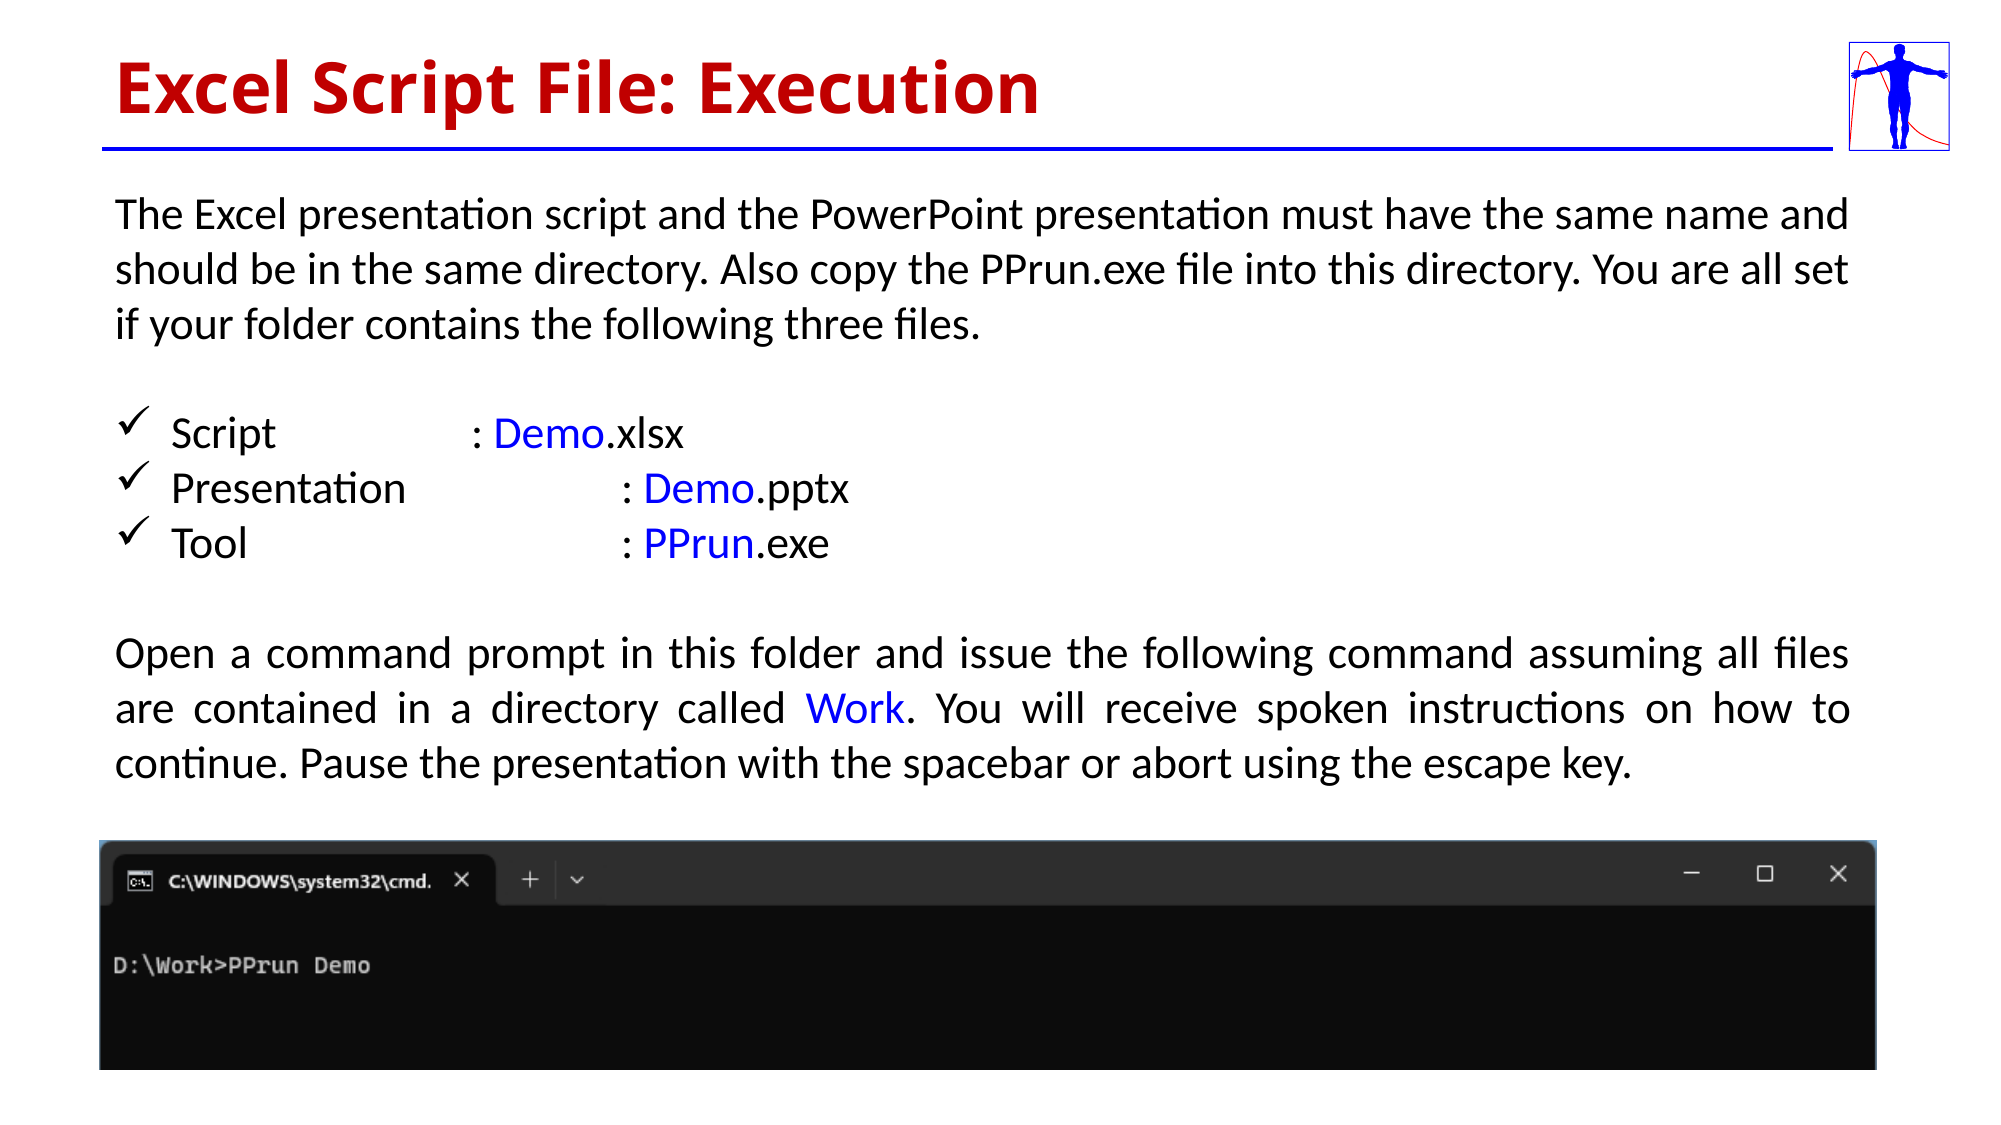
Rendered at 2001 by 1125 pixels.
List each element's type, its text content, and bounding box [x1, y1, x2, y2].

title Excel Script File: Execution [99, 45, 1831, 138]
text_box The Excel presentation script and the PowerPoint presentation must have the same name and should be in the same directory. Also copy the PPrun.exe file into this directory. You are all set if your folder contains the following three files. Script : Demo.xlsx Presentation : Demo.pptx Tool : PPrun.exe Open a command prompt in this folder and issue the following command assuming all files are contained in a directory called Work. You will receive spoken instructions on how to continue. Pause the presentation with the spacebar or abort using the escape key. [99, 175, 1866, 796]
picture [99, 840, 1877, 1071]
